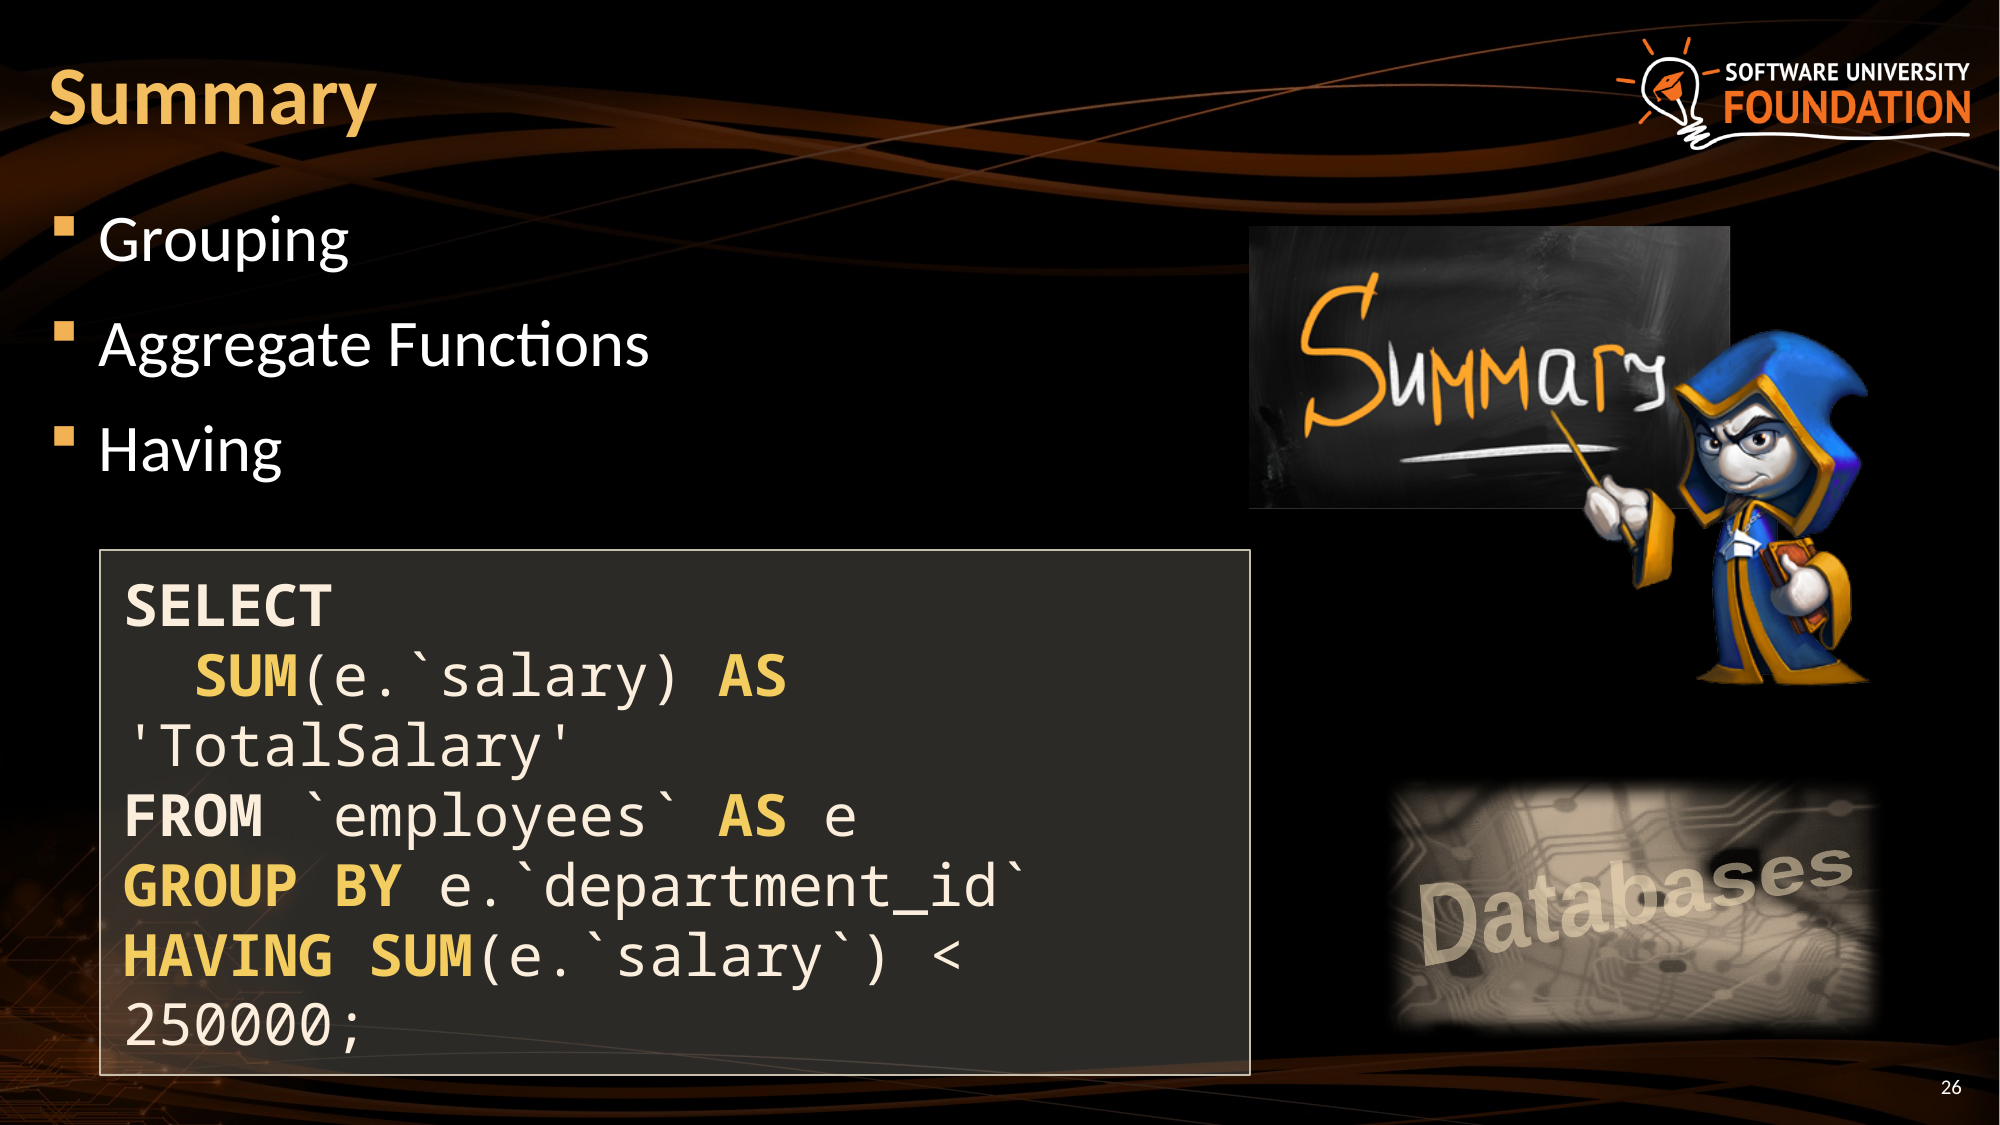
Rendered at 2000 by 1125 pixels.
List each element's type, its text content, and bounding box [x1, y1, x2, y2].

picture [0, 0, 2000, 1125]
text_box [1381, 773, 1888, 1041]
list Grouping Aggregate Functions Having [31, 188, 1968, 1103]
title Summary [30, 6, 1602, 189]
text_box SELECT SUM(e.`salary) AS 'TotalSalary' FROM `employees` AS e GROUP BY e.`department_id` HAVING SUM(e.`salary`) < 250000; [100, 549, 1250, 1076]
